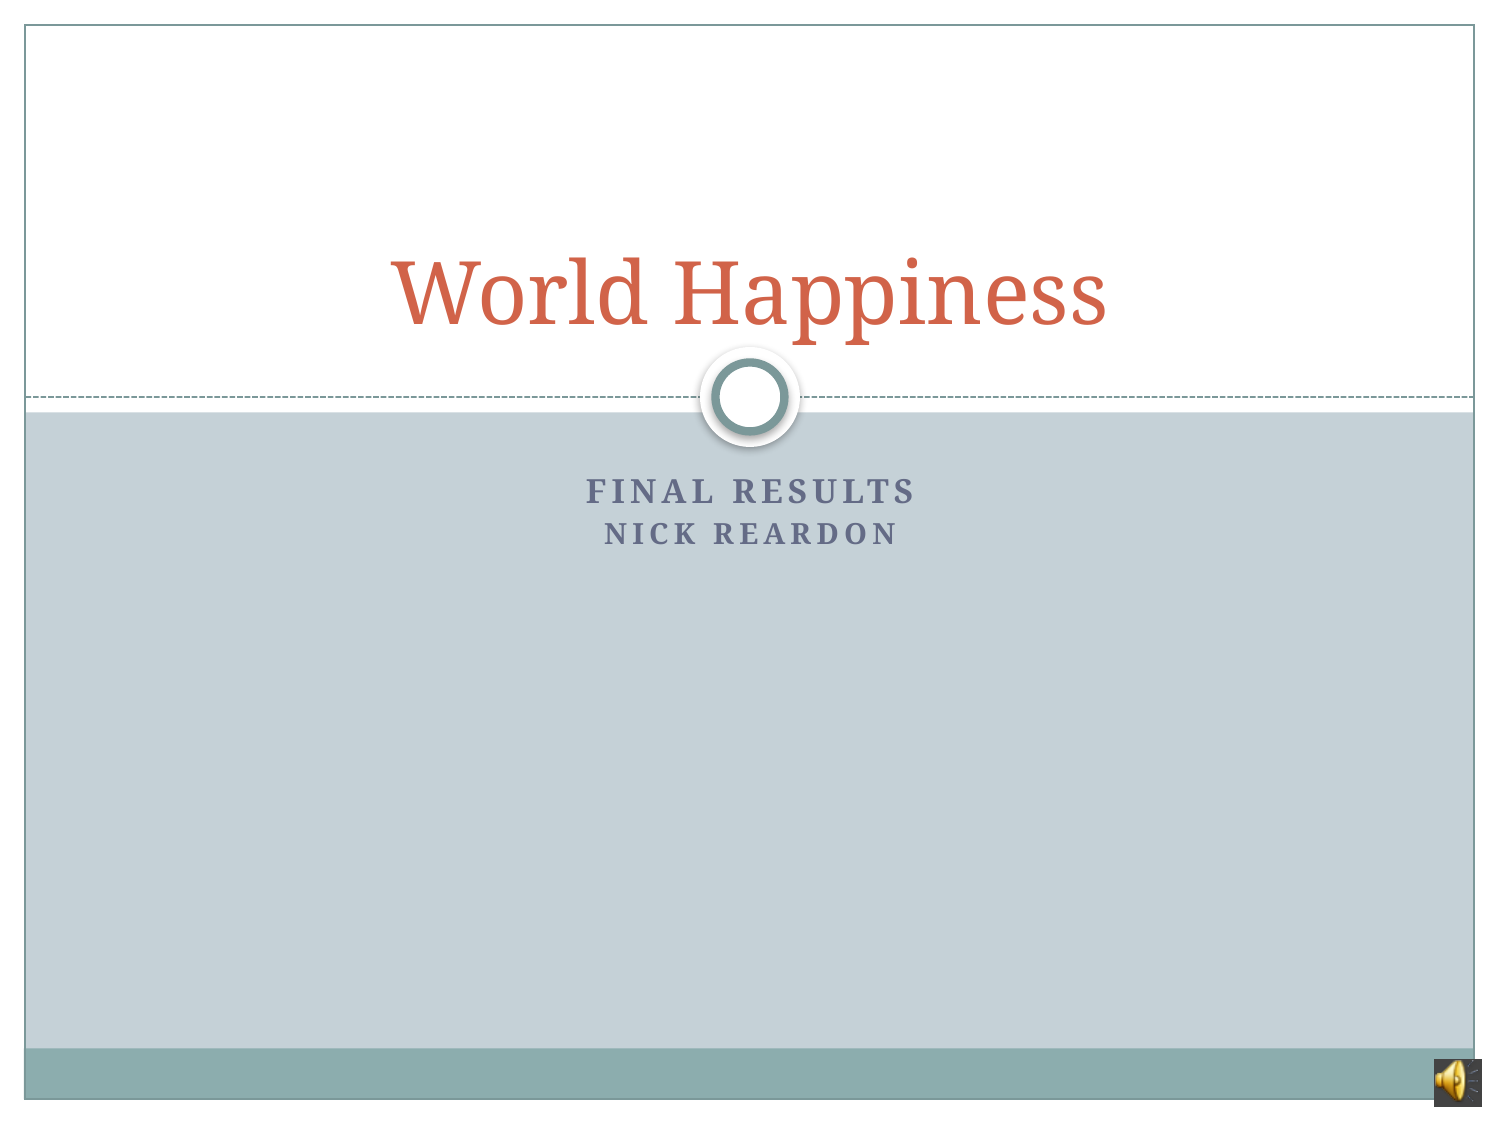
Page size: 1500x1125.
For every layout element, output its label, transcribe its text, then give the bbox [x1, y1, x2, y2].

subtitle Final Results Nick Reardon [225, 462, 1275, 750]
title World Happiness [112, 62, 1388, 350]
picture [1433, 1058, 1484, 1109]
